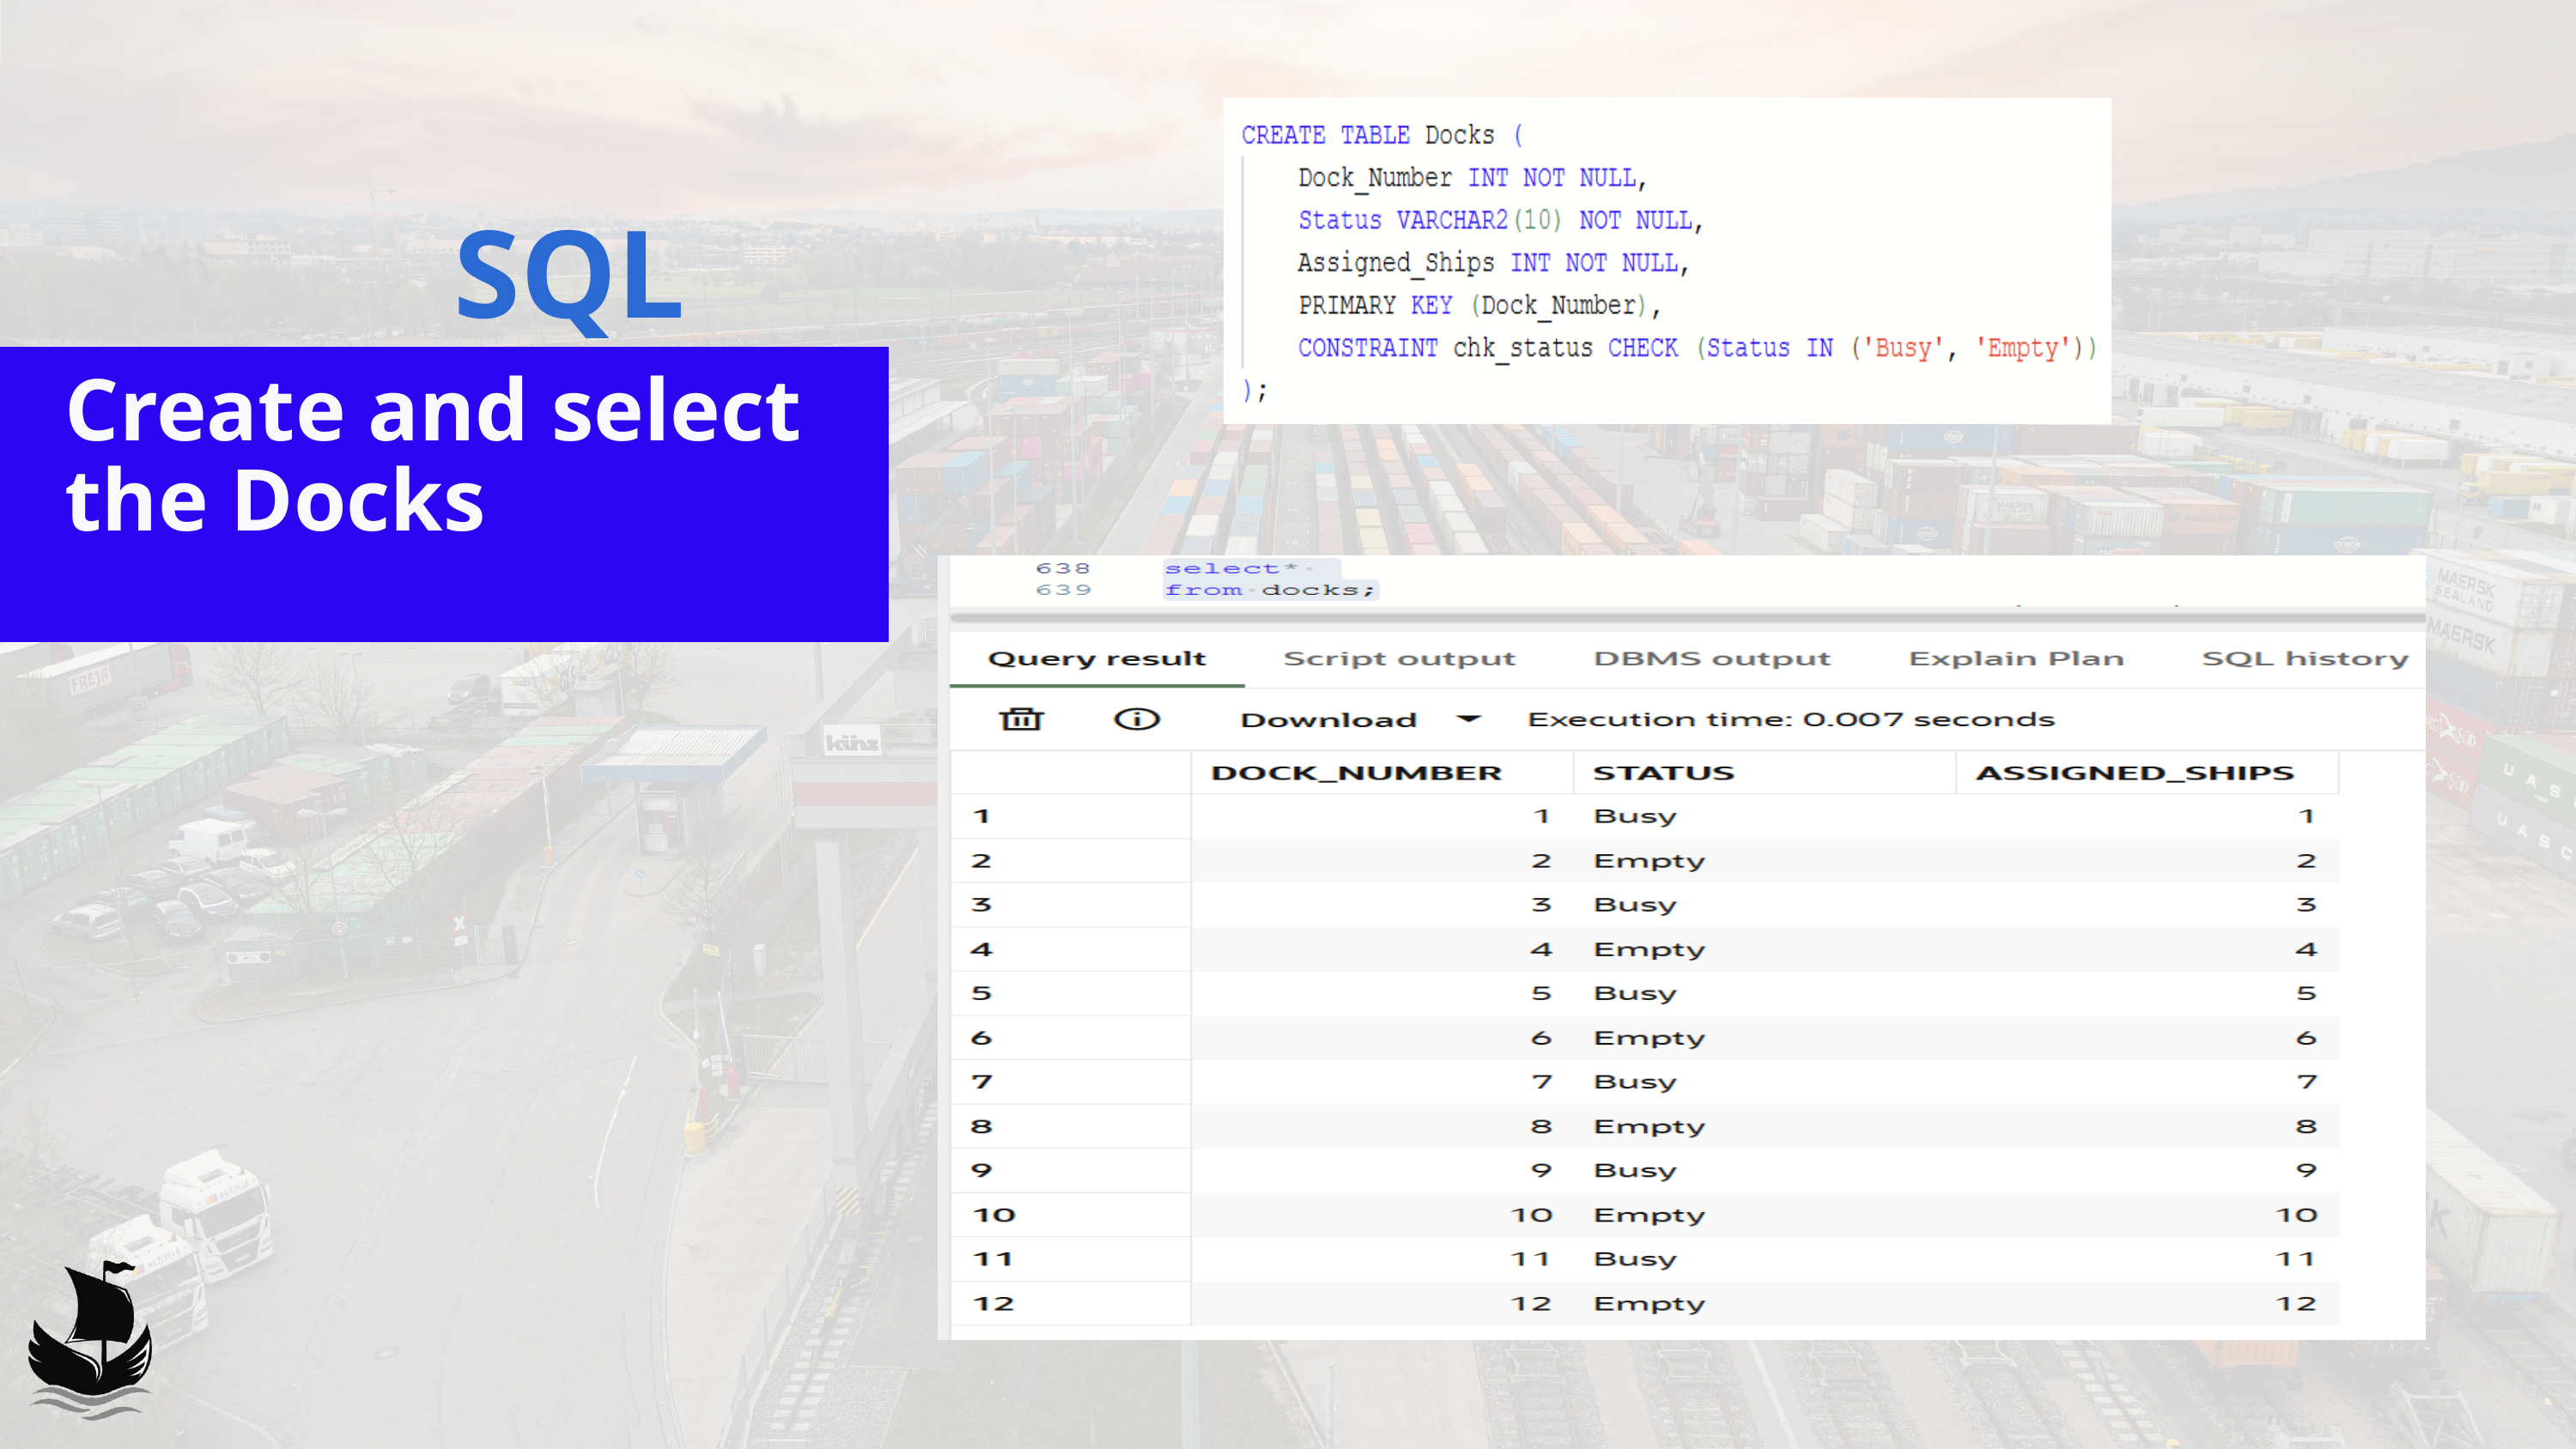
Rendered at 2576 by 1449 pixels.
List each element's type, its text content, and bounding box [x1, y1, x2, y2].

picture [1223, 98, 2111, 424]
picture [0, 1222, 217, 1449]
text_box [0, 346, 890, 642]
text_box [0, 0, 2576, 1449]
text_box SQL [453, 214, 1218, 343]
text_box Create and select the Docks [64, 367, 939, 730]
picture [938, 555, 2427, 1341]
